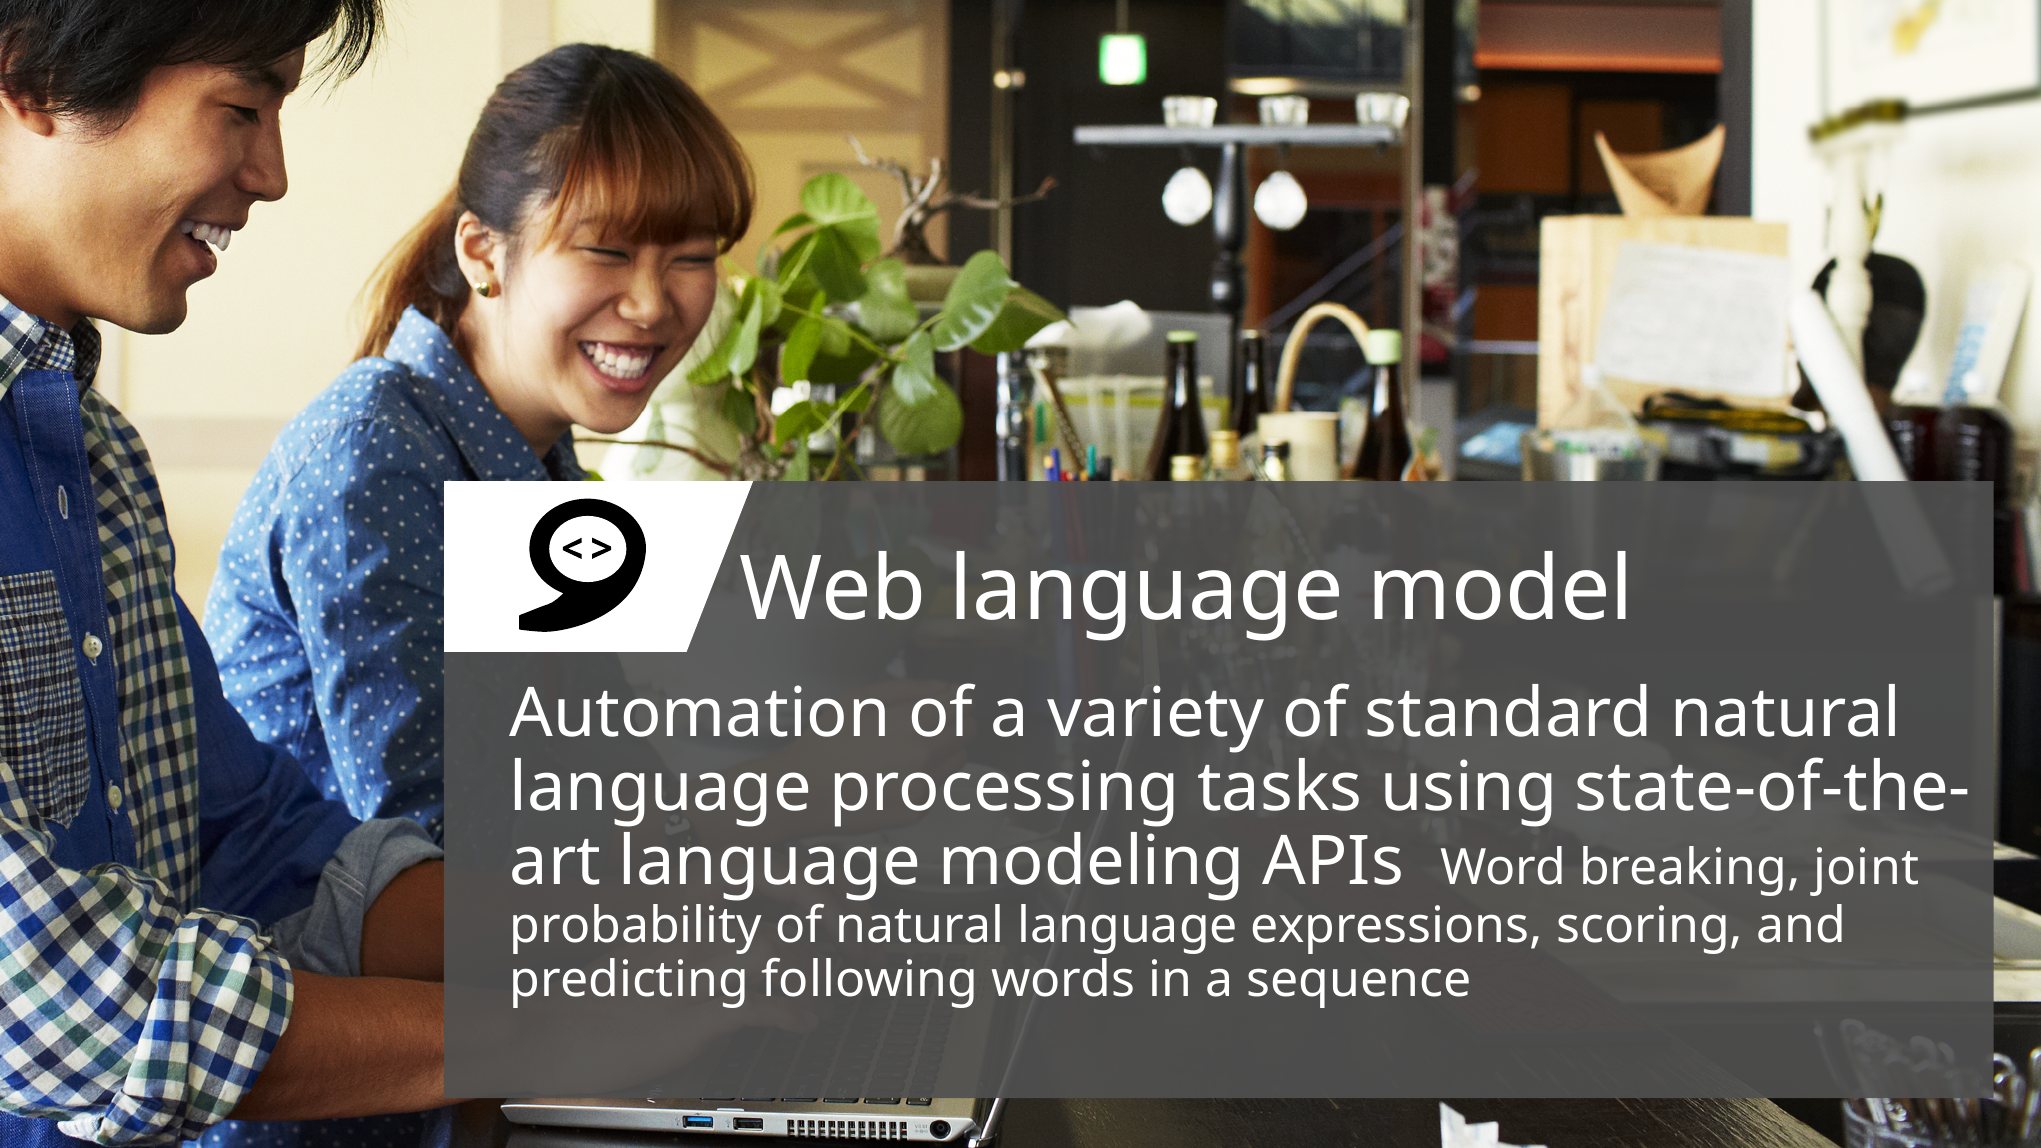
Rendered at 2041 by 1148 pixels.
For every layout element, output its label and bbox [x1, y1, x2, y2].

text_box [518, 498, 647, 633]
picture [0, 0, 2041, 1148]
